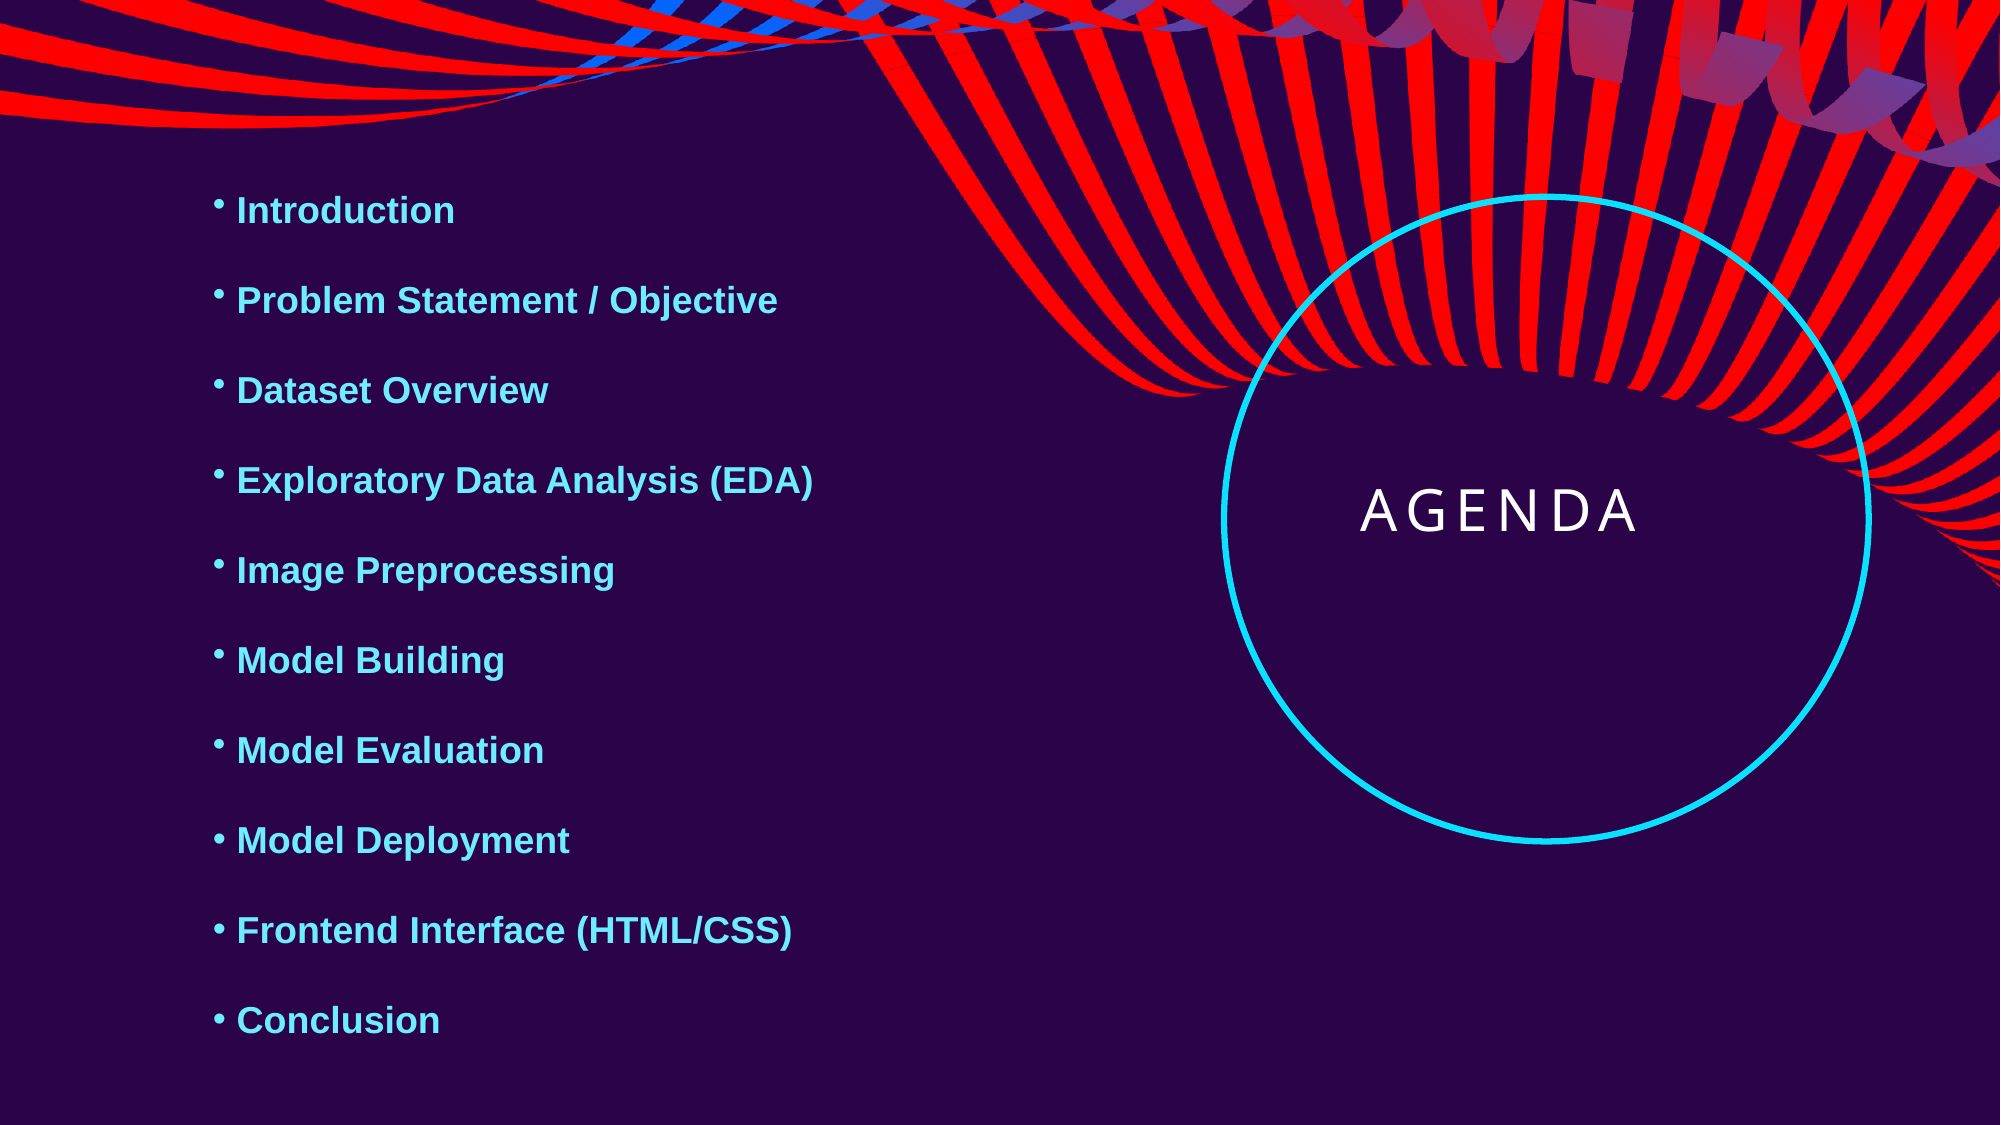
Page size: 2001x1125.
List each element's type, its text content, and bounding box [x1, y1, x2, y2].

picture [0, 0, 2000, 1125]
title agenda [1346, 474, 2000, 563]
list Introduction Problem Statement / Objective Dataset Overview Exploratory Data Analysis (EDA) Image Preprocessing Model Building Model Evaluation Model Deployment Frontend Interface (HTML/CSS) Conclusion [197, 178, 1110, 1125]
picture [1228, 200, 1862, 838]
